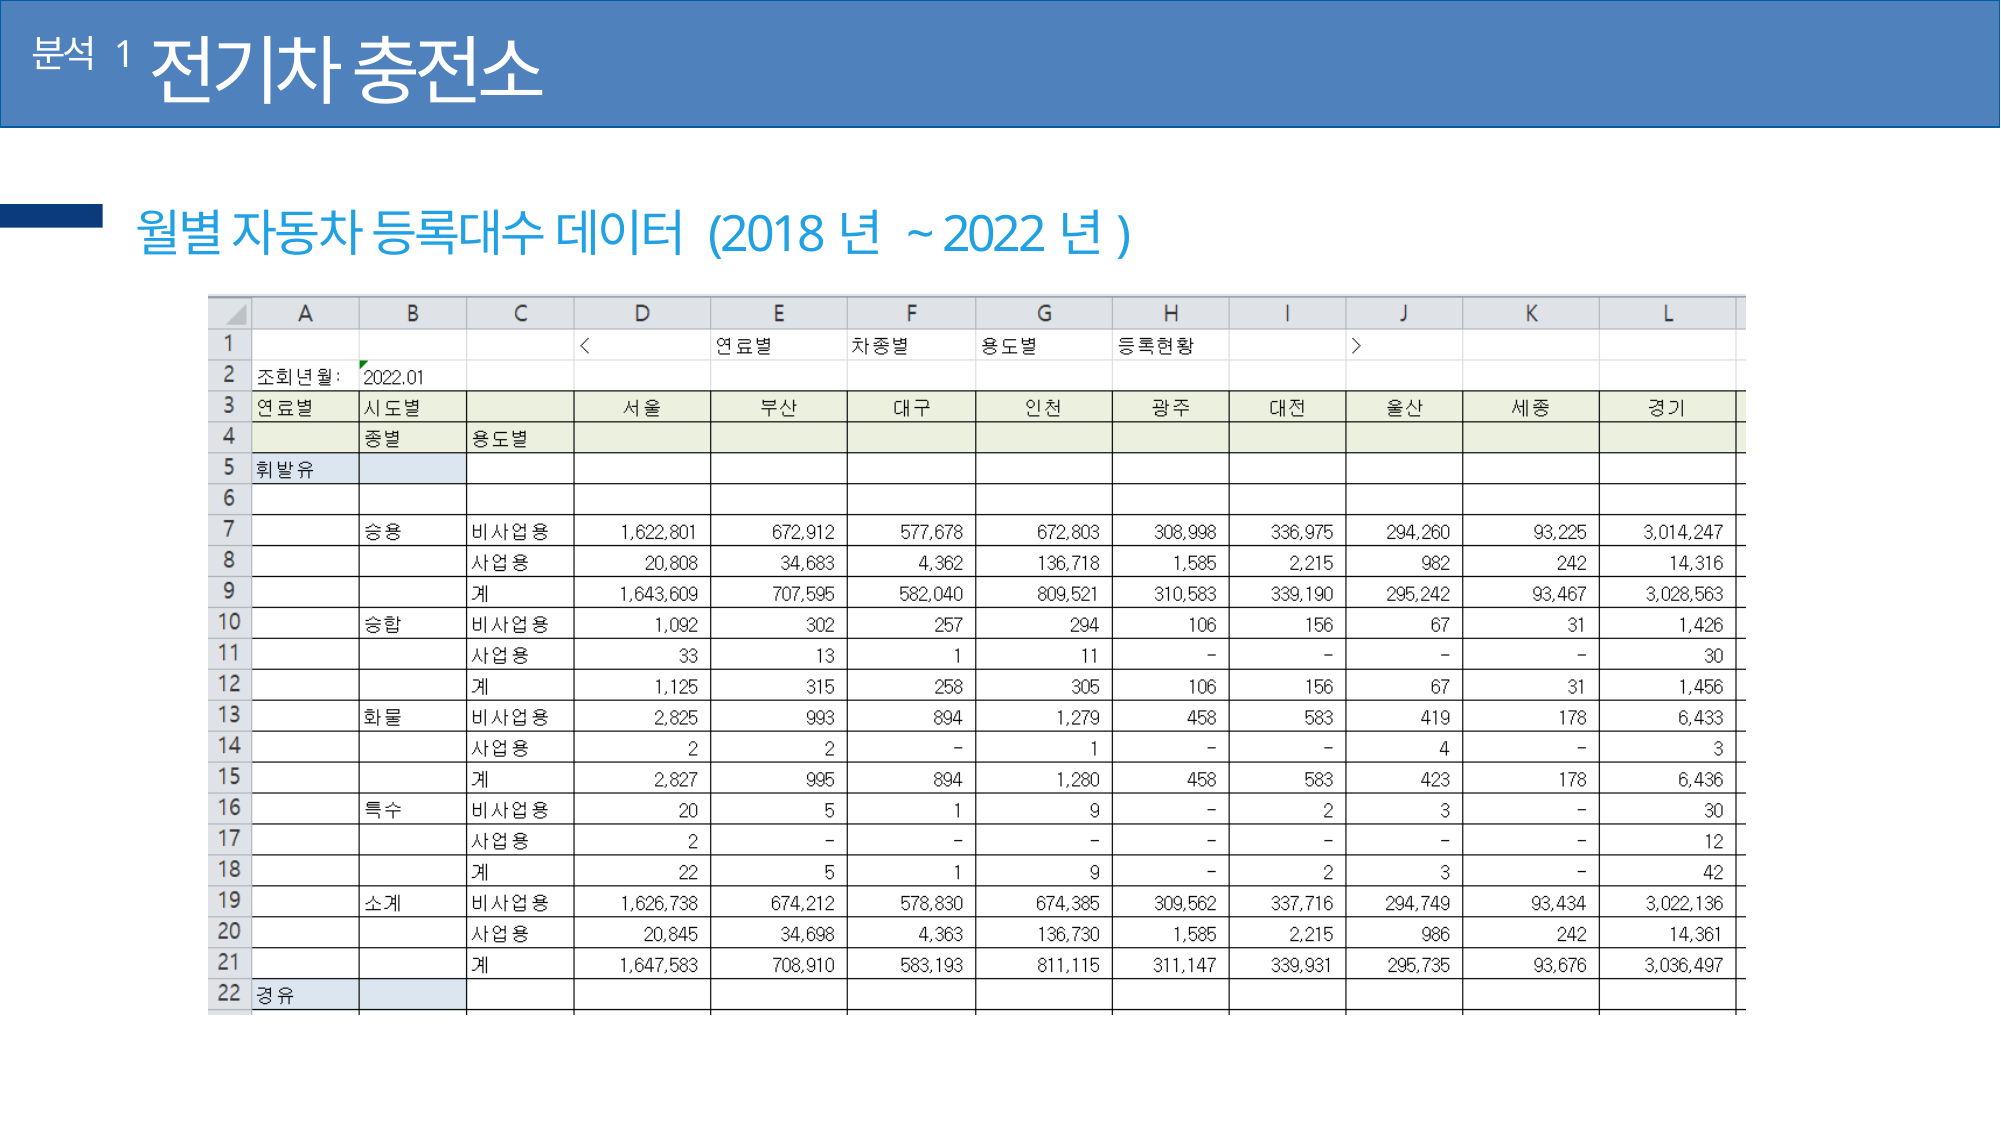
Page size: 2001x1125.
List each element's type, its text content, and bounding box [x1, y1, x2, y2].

text_box 월별 자동차 등록대수 데이터 (2018년 ~ 2022년) [135, 169, 1338, 262]
text_box 분석 1 [16, 22, 133, 83]
text_box 전기차 충전소 [133, 16, 561, 122]
picture [208, 294, 1746, 1015]
text_box [0, 0, 2000, 128]
